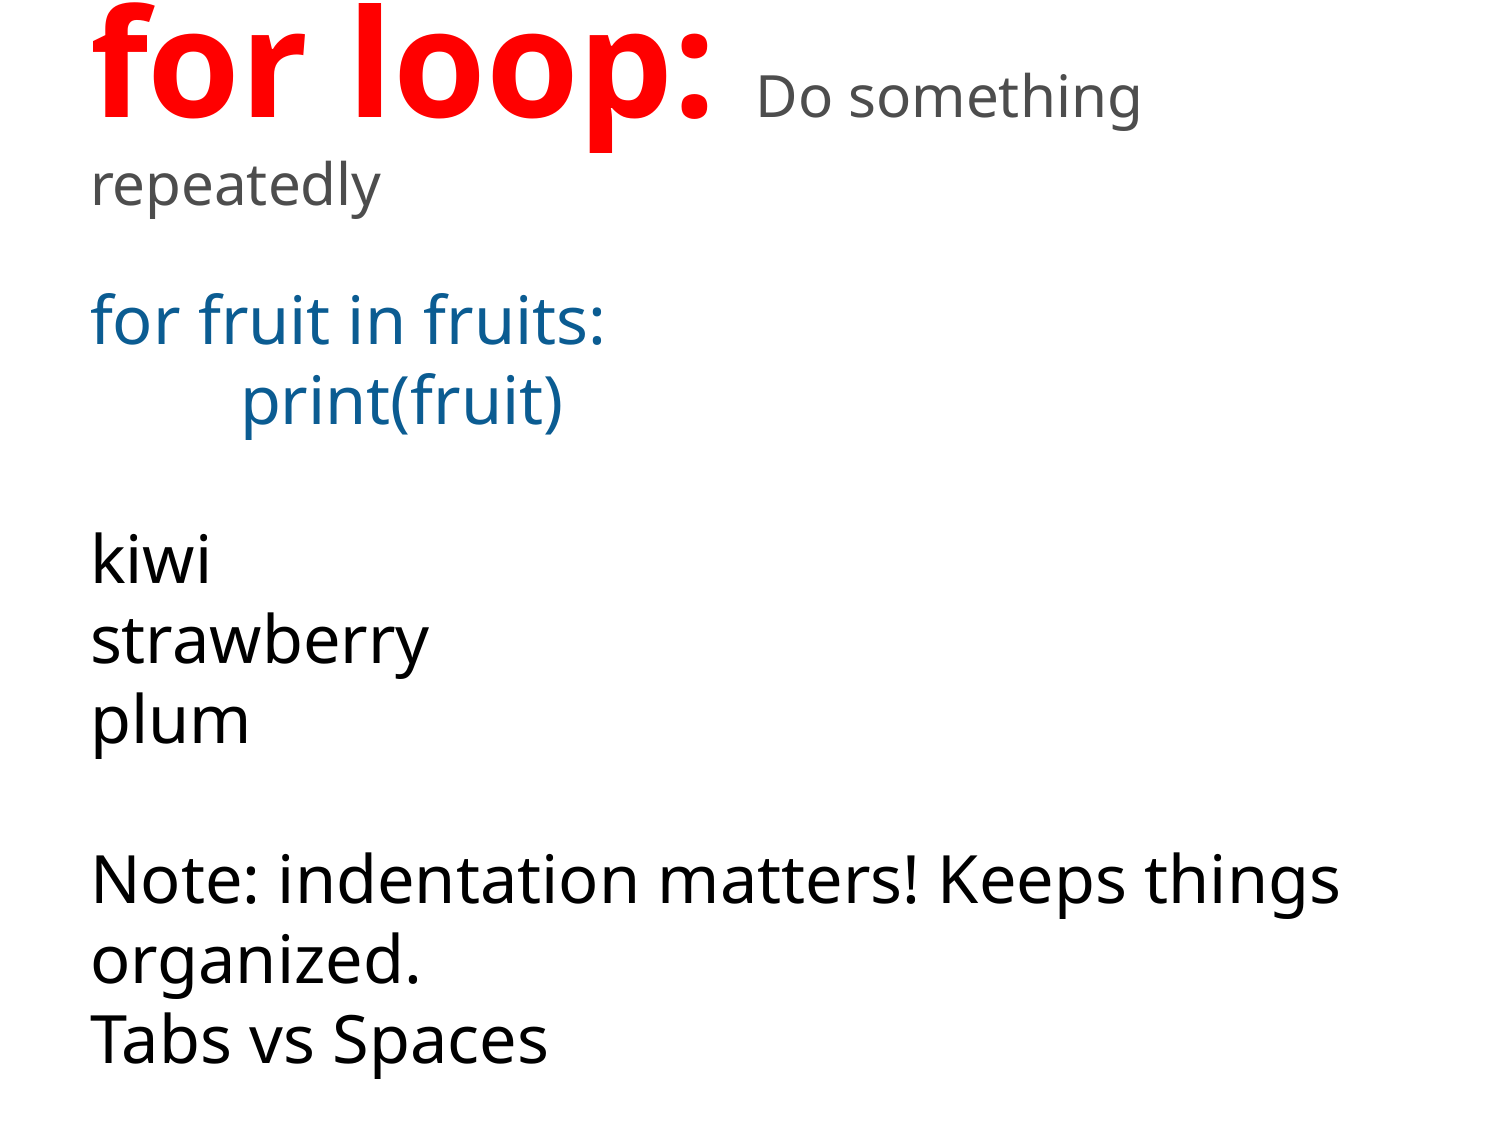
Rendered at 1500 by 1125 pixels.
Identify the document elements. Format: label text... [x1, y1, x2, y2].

list for fruit in fruits: print(fruit) kiwi strawberry plum Note: indentation matters! Keeps things organized. Tabs vs Spaces [75, 262, 1425, 1078]
title for loop: Do something repeatedly [75, 45, 1425, 233]
